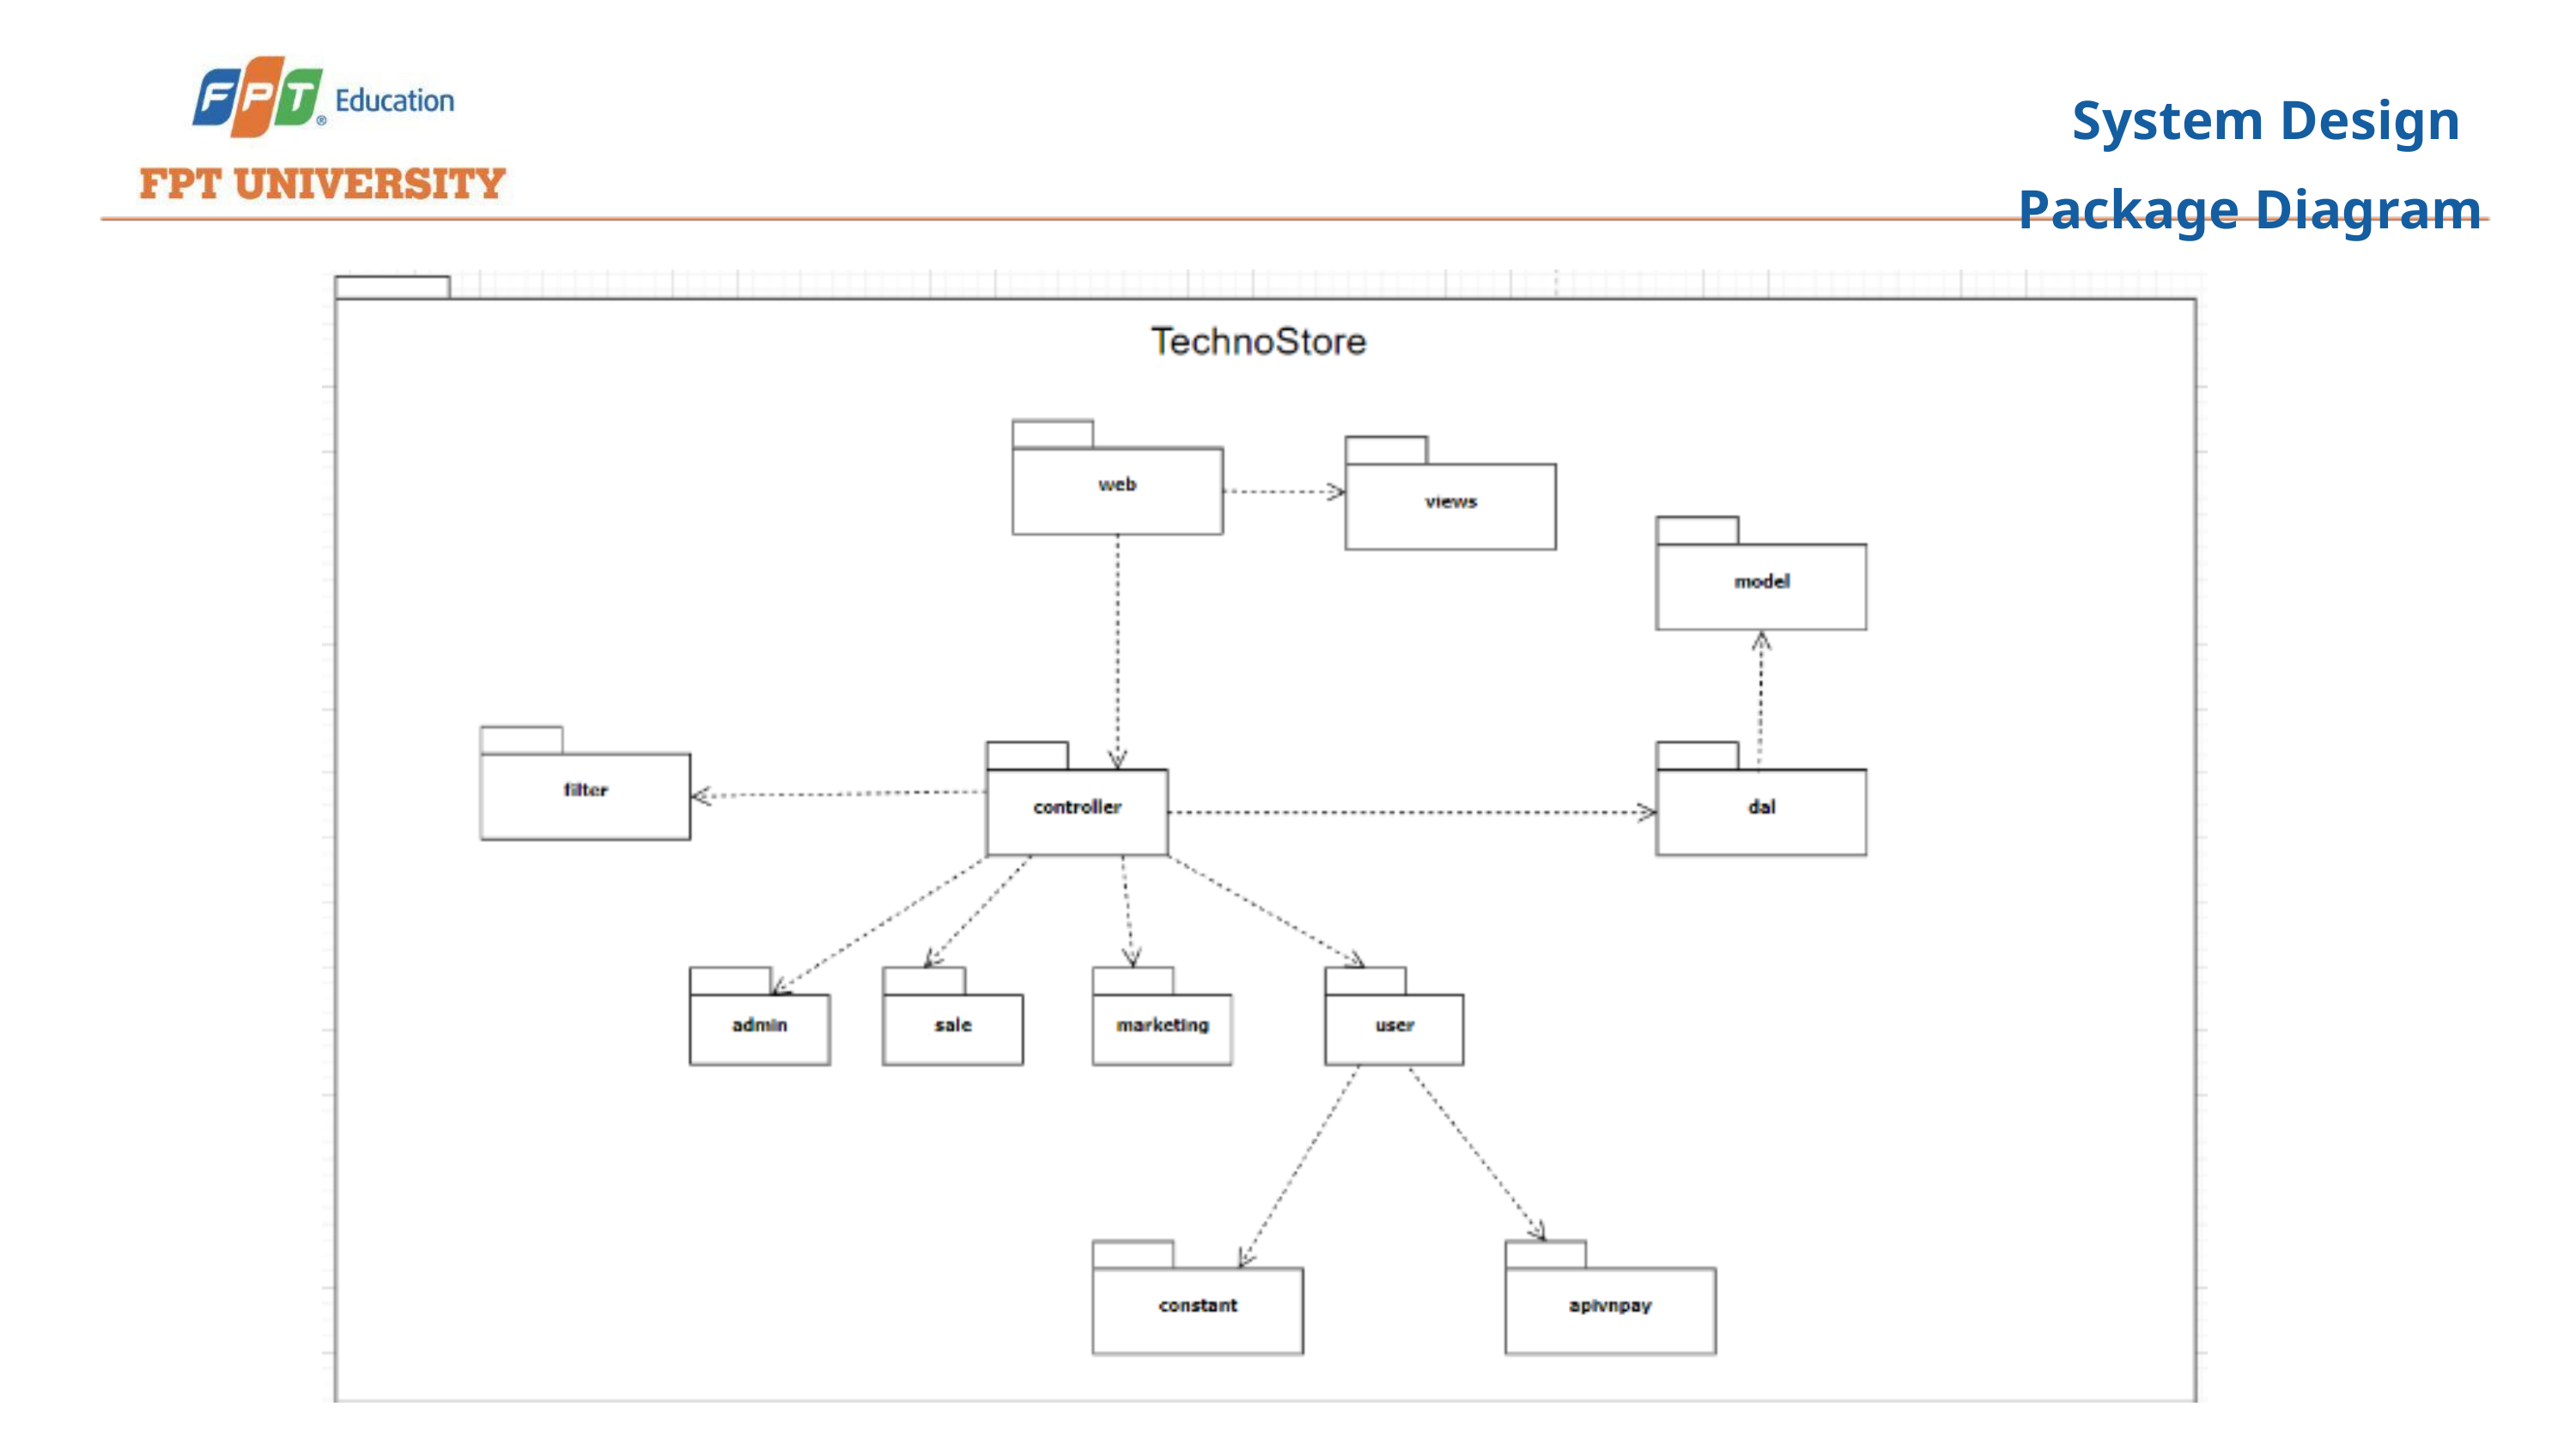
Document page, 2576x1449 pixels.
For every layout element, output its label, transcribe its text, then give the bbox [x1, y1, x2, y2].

text_box [90, 27, 2501, 291]
text_box System Design [2073, 42, 2481, 131]
text_box [322, 270, 2208, 1403]
text_box Package Diagram [2017, 131, 2500, 239]
